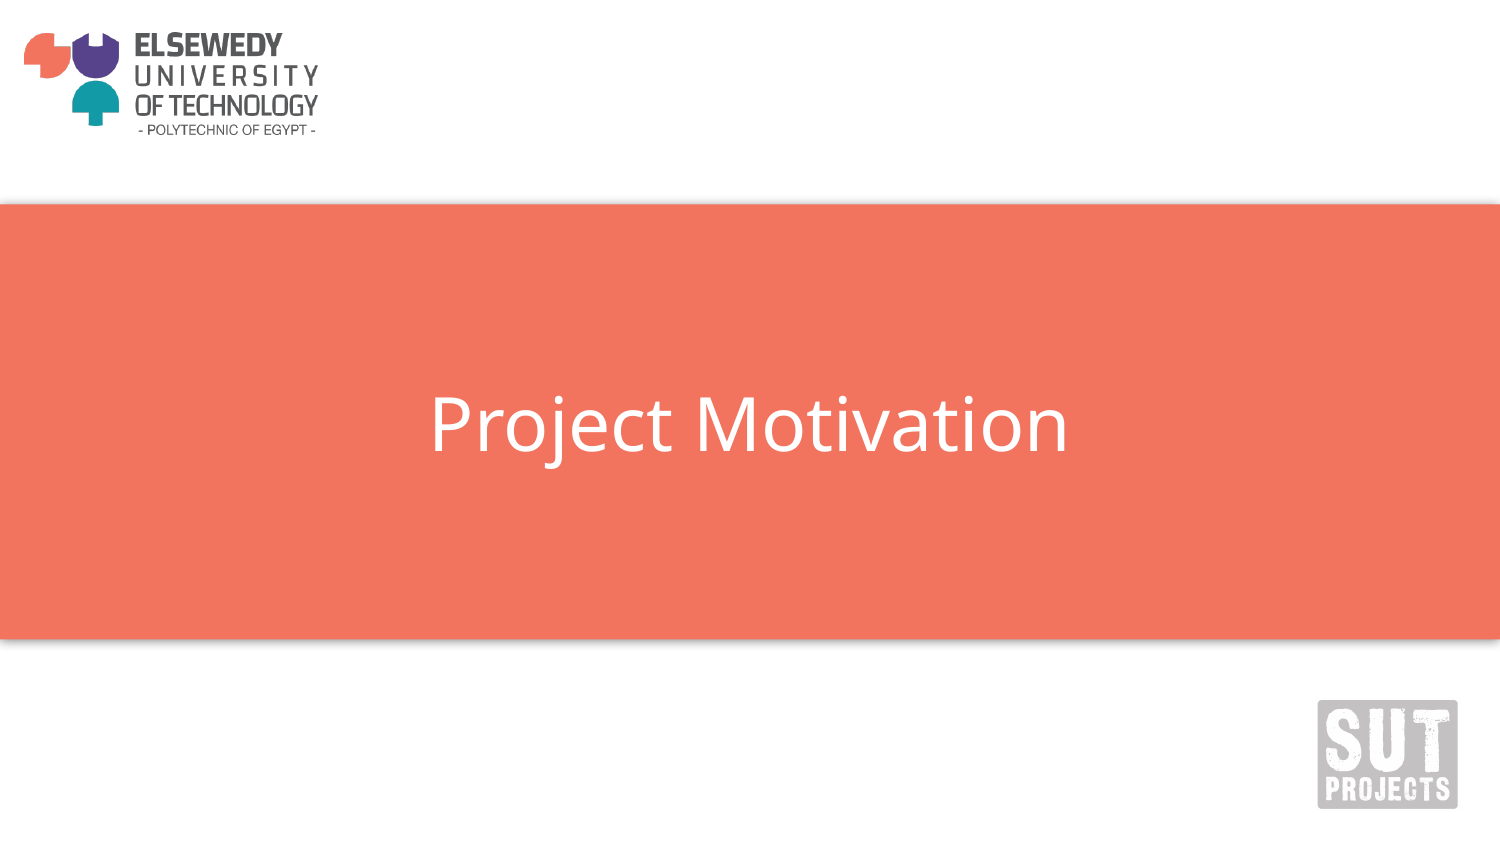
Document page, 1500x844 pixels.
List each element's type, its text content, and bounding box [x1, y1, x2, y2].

picture [1315, 697, 1461, 812]
title Project Motivation [0, 204, 1500, 640]
picture [24, 32, 318, 135]
